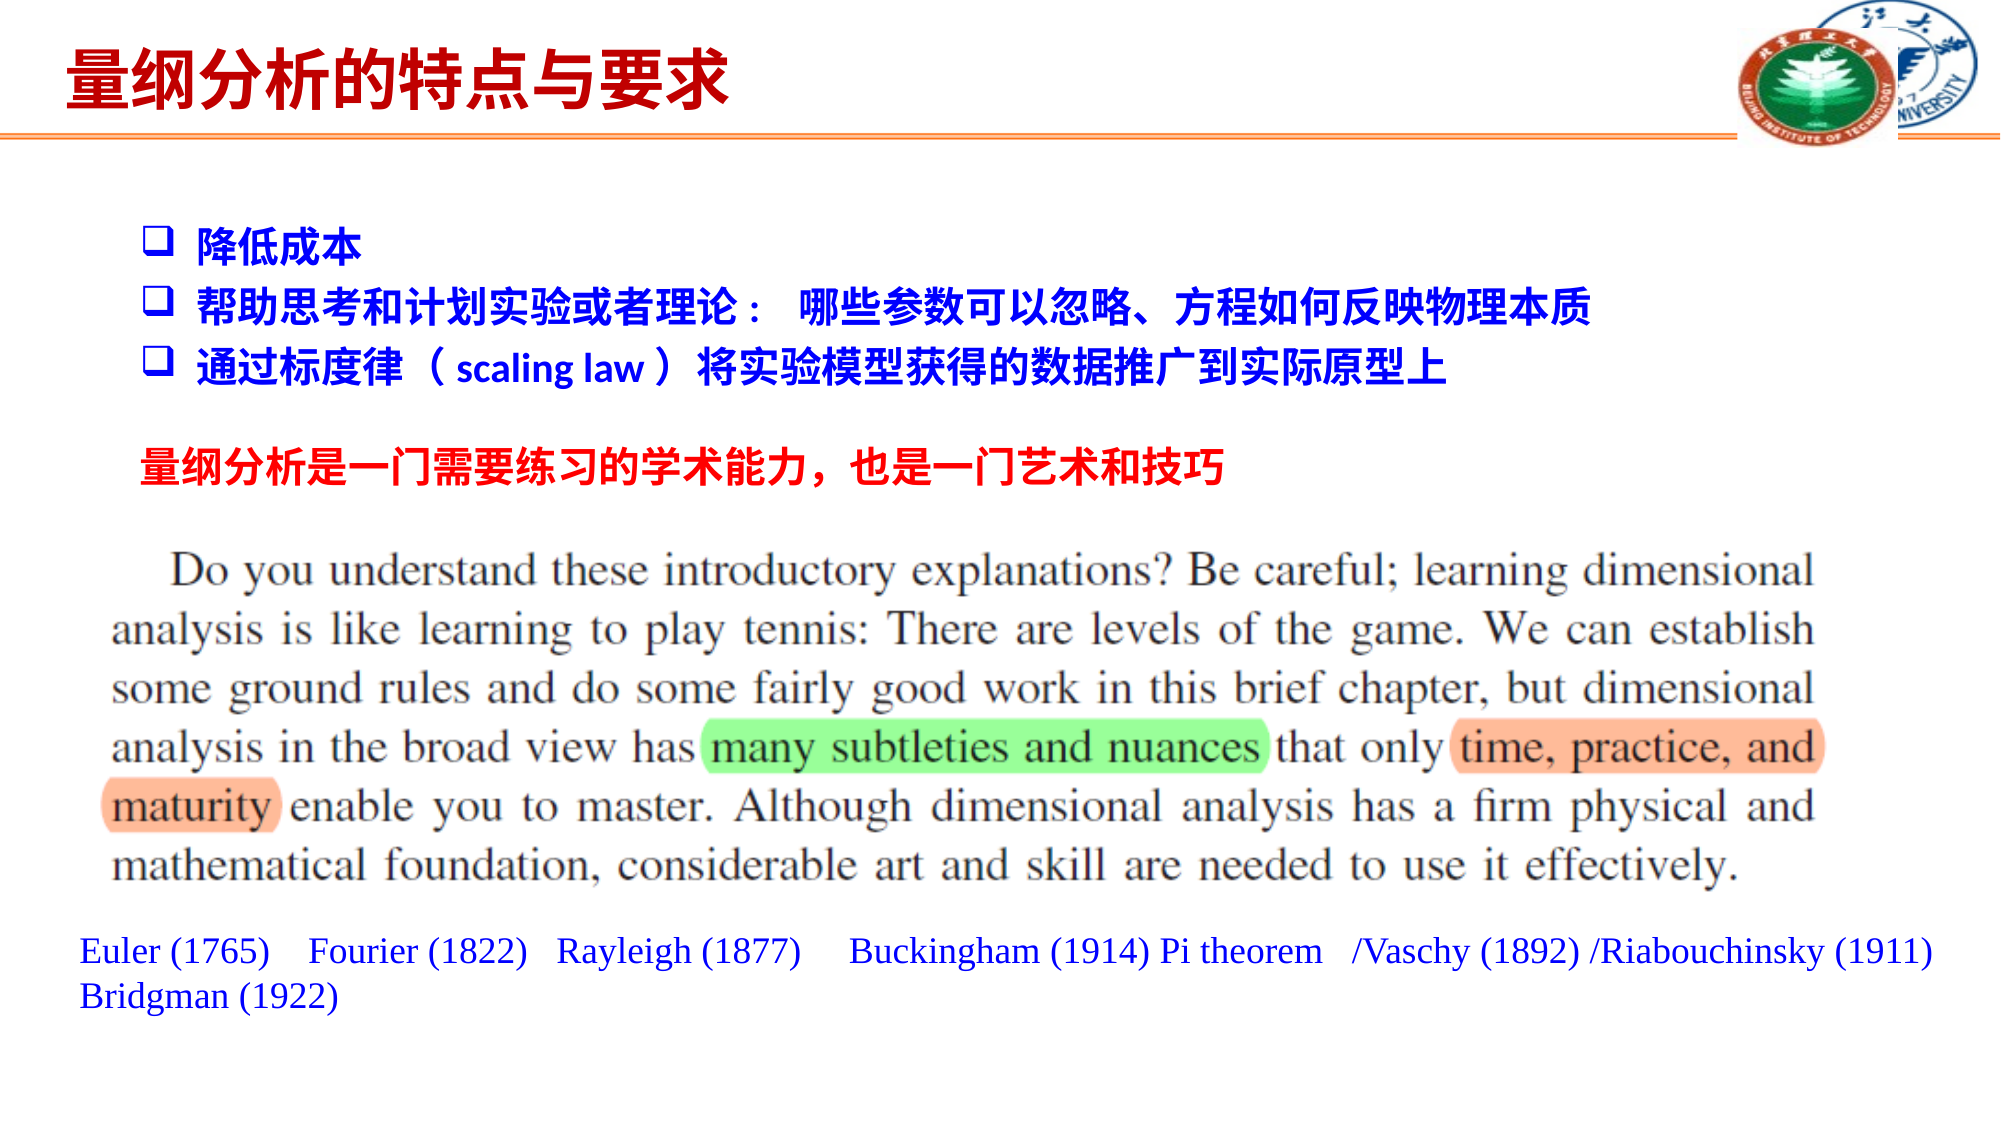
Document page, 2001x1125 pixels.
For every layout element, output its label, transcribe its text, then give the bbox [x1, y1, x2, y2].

title 量纲分析的特点与要求 [64, 37, 1481, 119]
picture [0, 0, 2001, 1125]
text_box 降低成本 帮助思考和计划实验或者理论: 哪些参数可以忽略、方程如何反映物理本质 通过标度律（scaling law）将实验模型获得的数据推广到实际原型上 量纲分析是一门需要练习的学术能力，也是一门艺术和技巧 [124, 203, 1607, 499]
text_box Euler (1765) Fourier (1822) Rayleigh (1877) Buckingham (1914) Pi theorem /Vaschy (1892) /Riabouchinsky (1911) Bridgman (1922) [64, 919, 1963, 1024]
